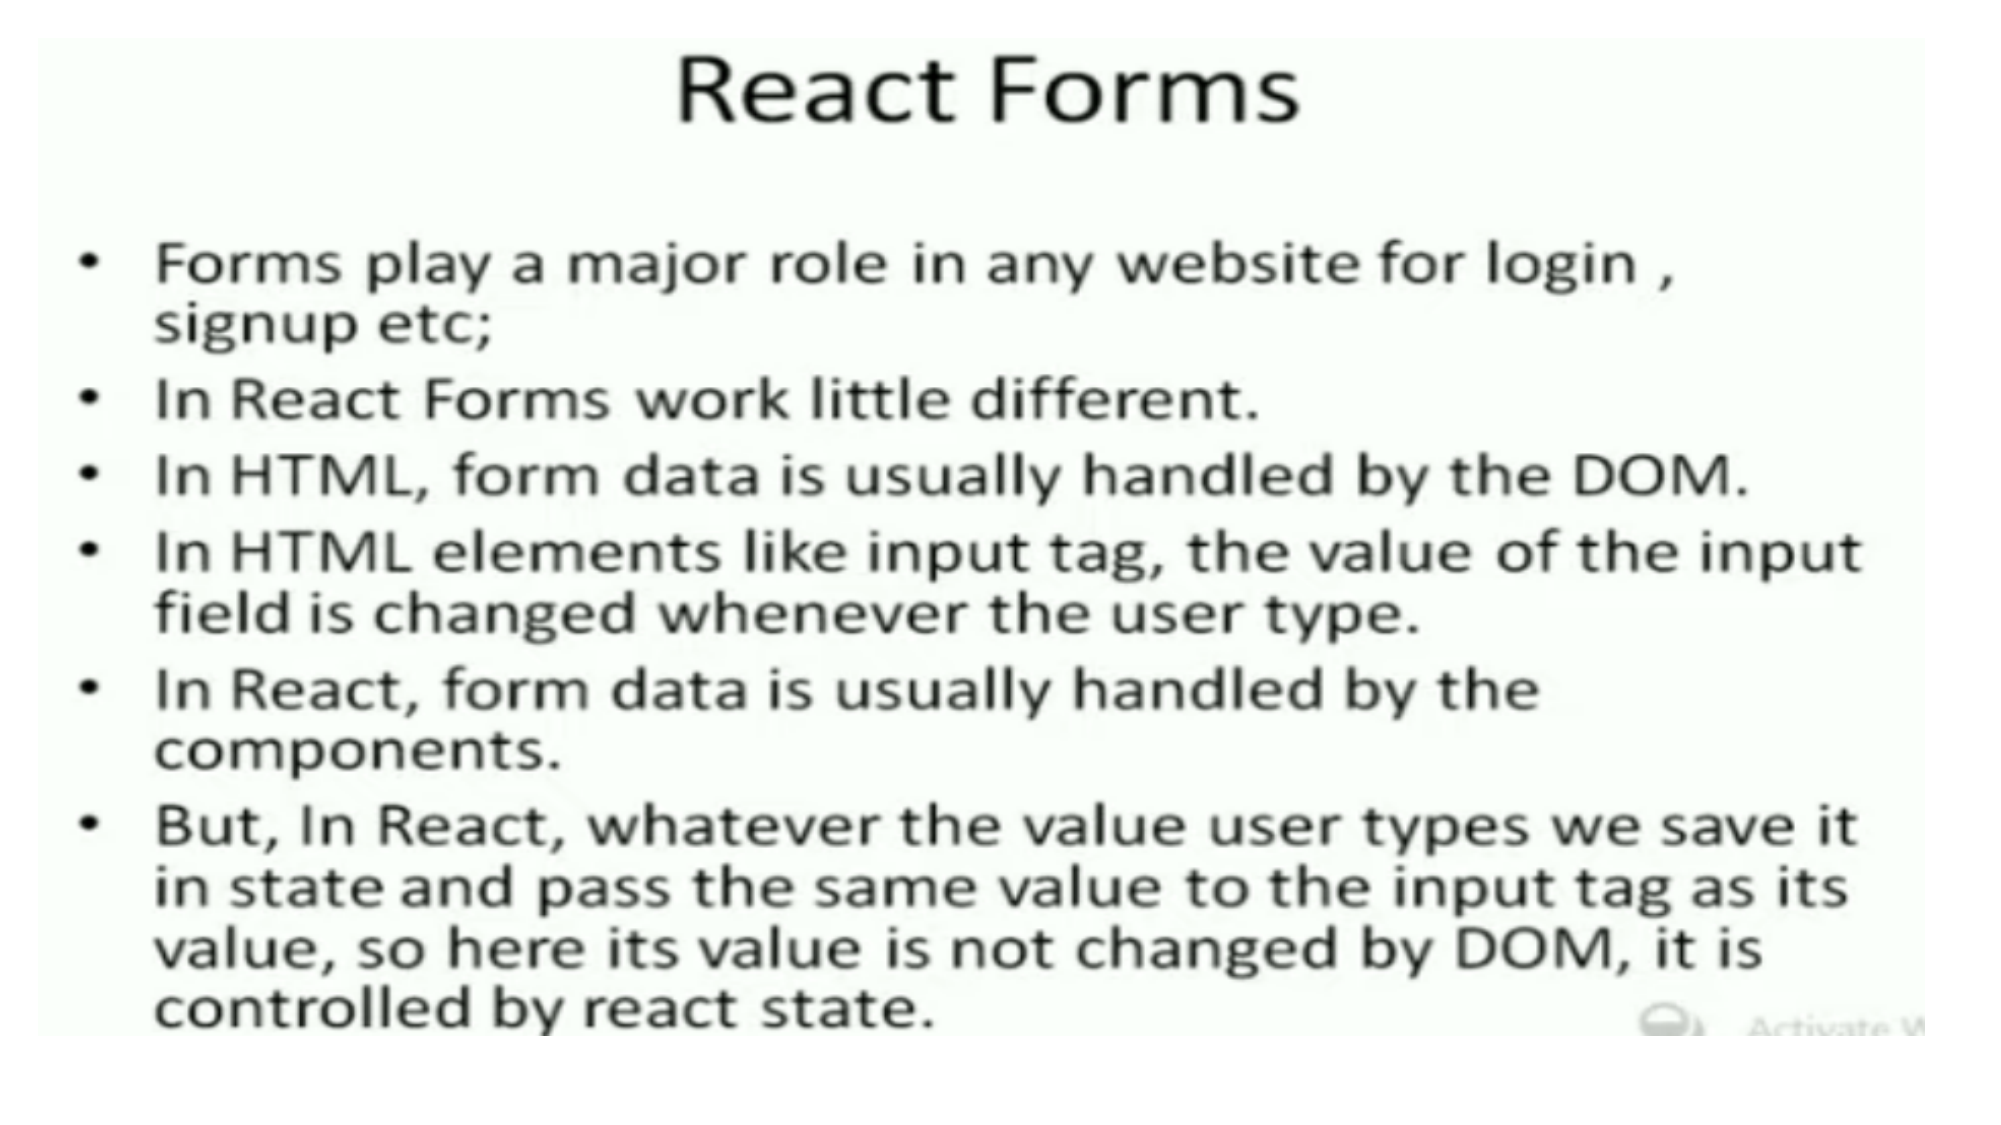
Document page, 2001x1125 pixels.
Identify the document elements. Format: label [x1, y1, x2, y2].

picture [38, 38, 1925, 1036]
